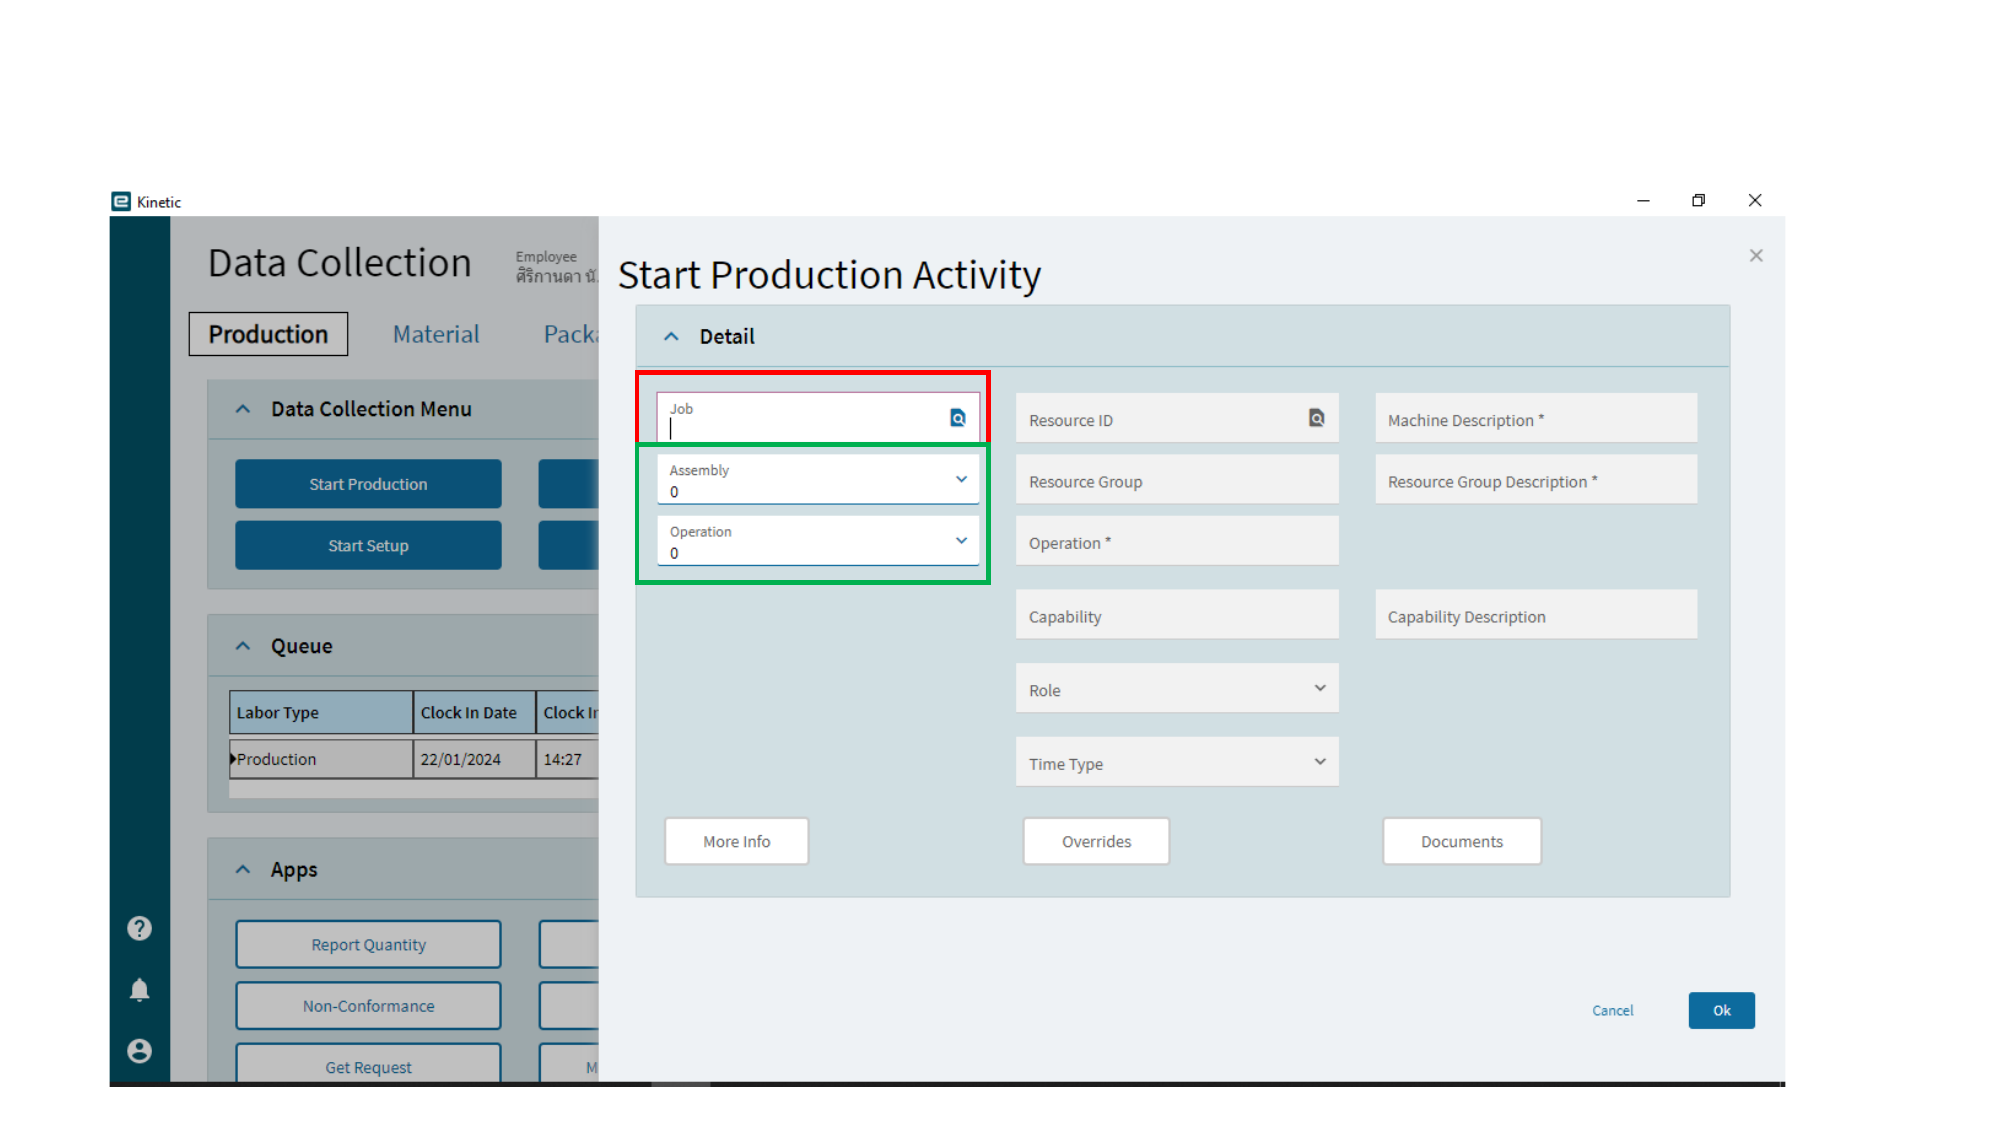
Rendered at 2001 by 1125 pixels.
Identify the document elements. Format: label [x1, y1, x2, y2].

picture [128, 916, 151, 940]
picture [128, 1039, 151, 1063]
picture [109, 188, 1786, 1087]
picture [130, 978, 149, 1002]
